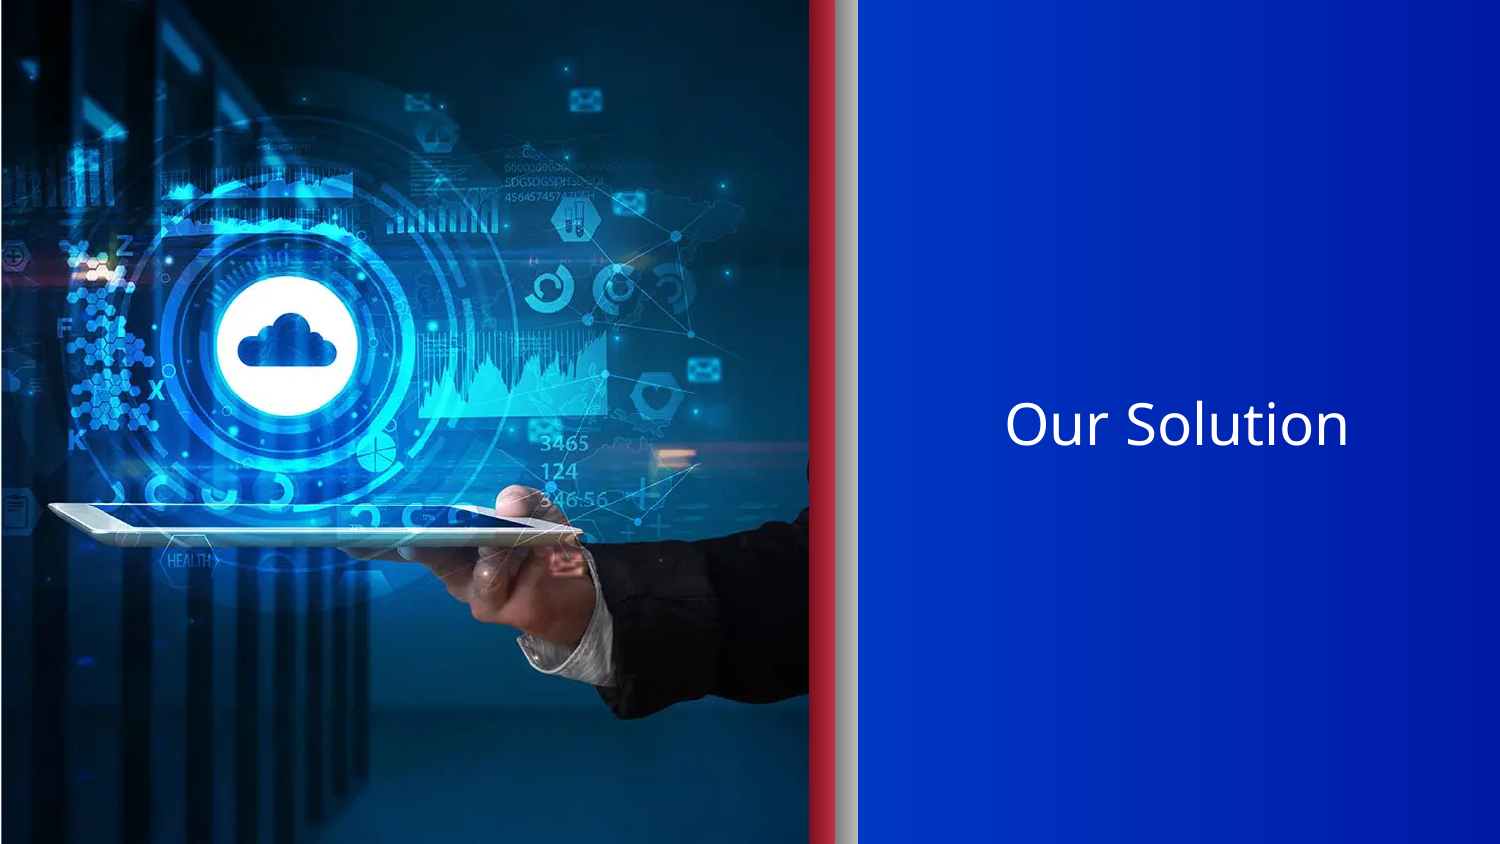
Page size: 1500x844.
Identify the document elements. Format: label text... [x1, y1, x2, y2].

list Our Solution [882, 389, 1473, 455]
picture [1, 0, 810, 844]
